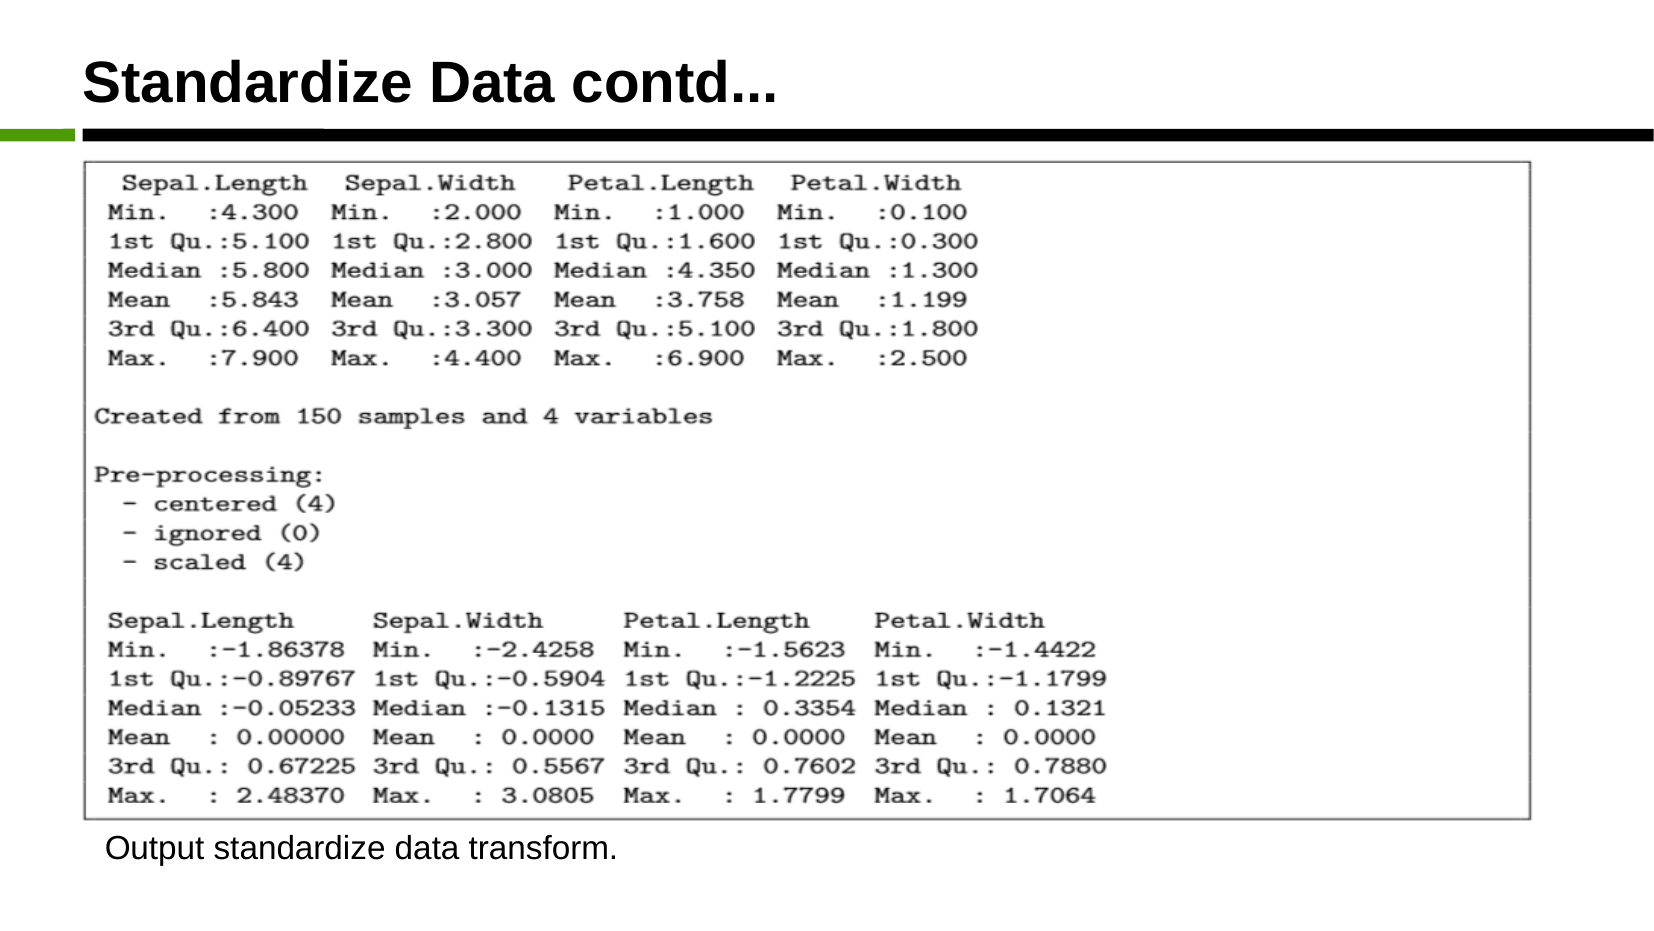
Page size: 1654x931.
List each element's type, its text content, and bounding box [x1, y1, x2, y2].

text_box Output standardize data transform. [89, 836, 780, 870]
picture [71, 152, 1545, 828]
text_box Standardize Data contd... [82, 136, 1571, 192]
text_box Standardize Data contd... [82, 37, 1571, 135]
